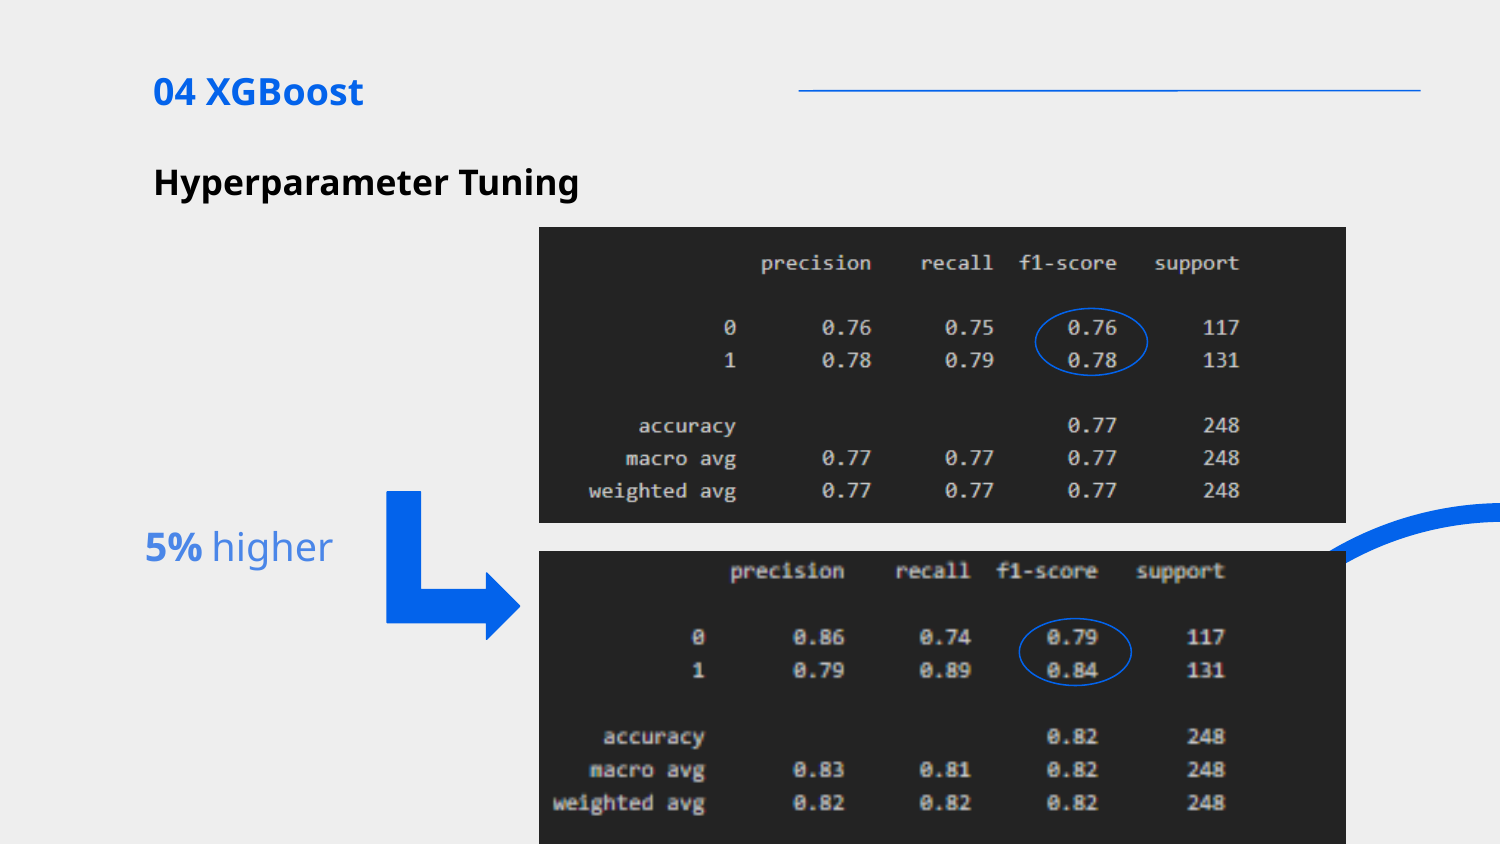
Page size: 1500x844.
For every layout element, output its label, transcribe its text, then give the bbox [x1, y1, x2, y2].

picture [539, 227, 1346, 524]
text_box [387, 491, 520, 640]
picture [539, 551, 1346, 844]
text_box 5% [129, 506, 256, 577]
text_box higher [196, 506, 367, 553]
title 04 XGBoost [115, 41, 799, 122]
subtitle Hyperparameter Tuning [115, 122, 1324, 258]
